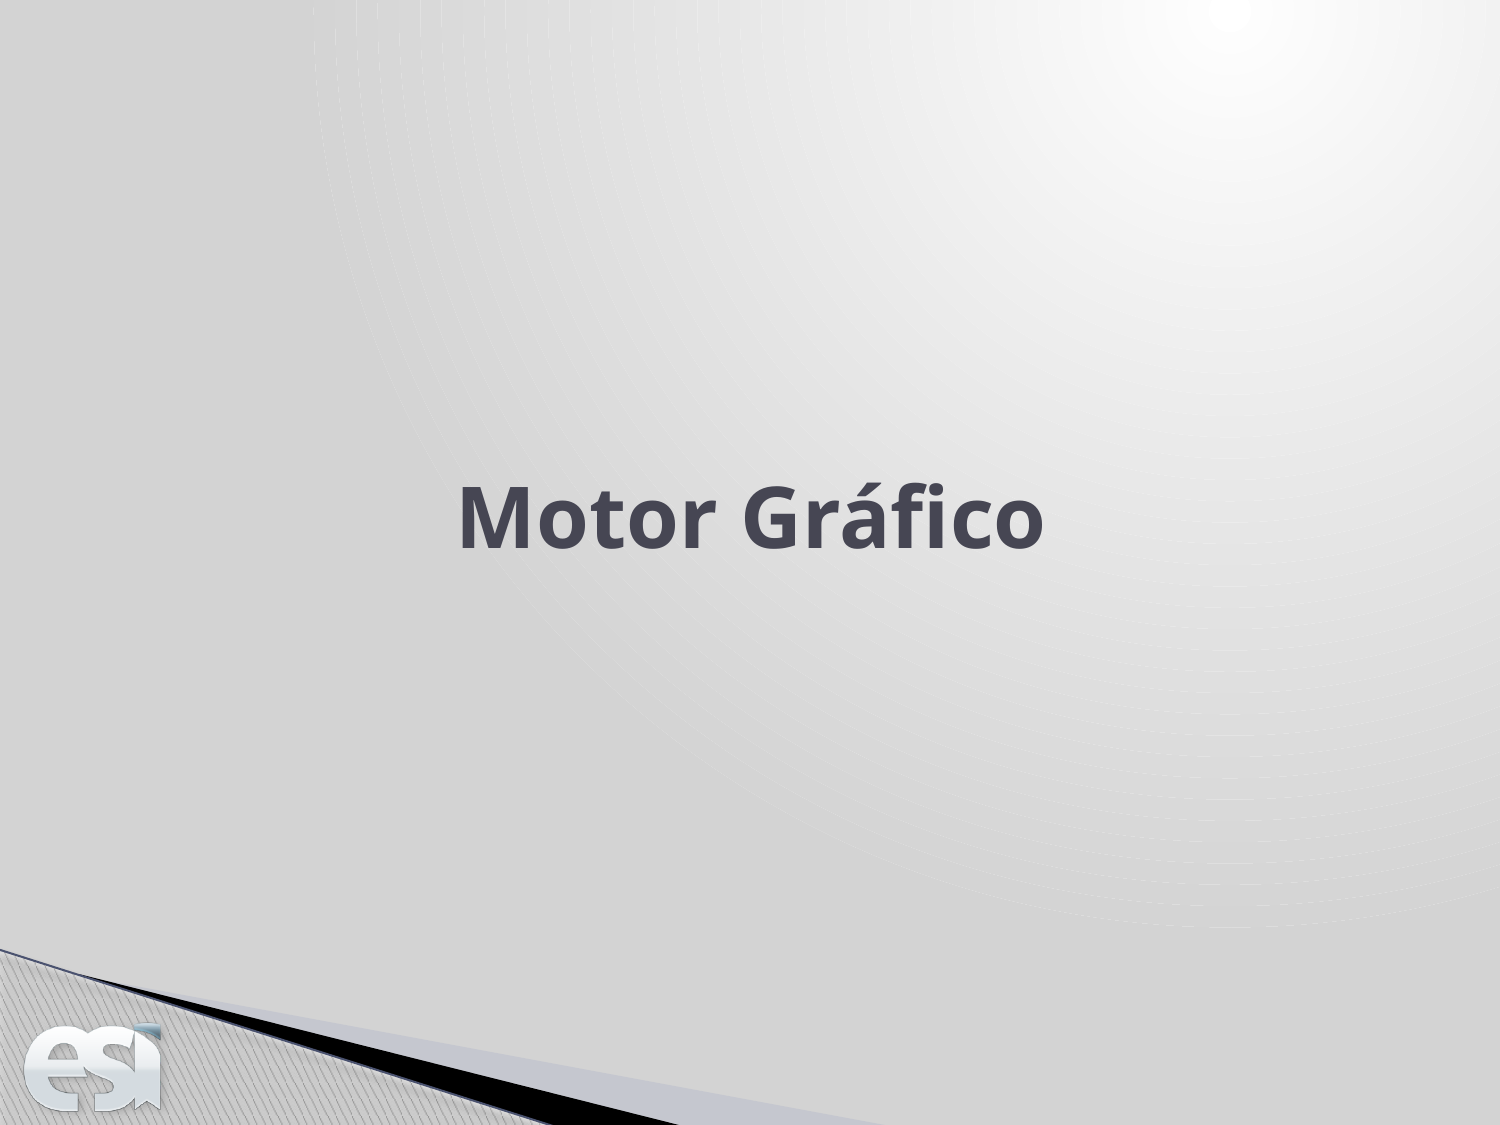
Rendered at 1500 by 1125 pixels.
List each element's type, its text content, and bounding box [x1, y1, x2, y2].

picture [17, 1017, 172, 1116]
title Motor Gráfico [76, 420, 1427, 609]
